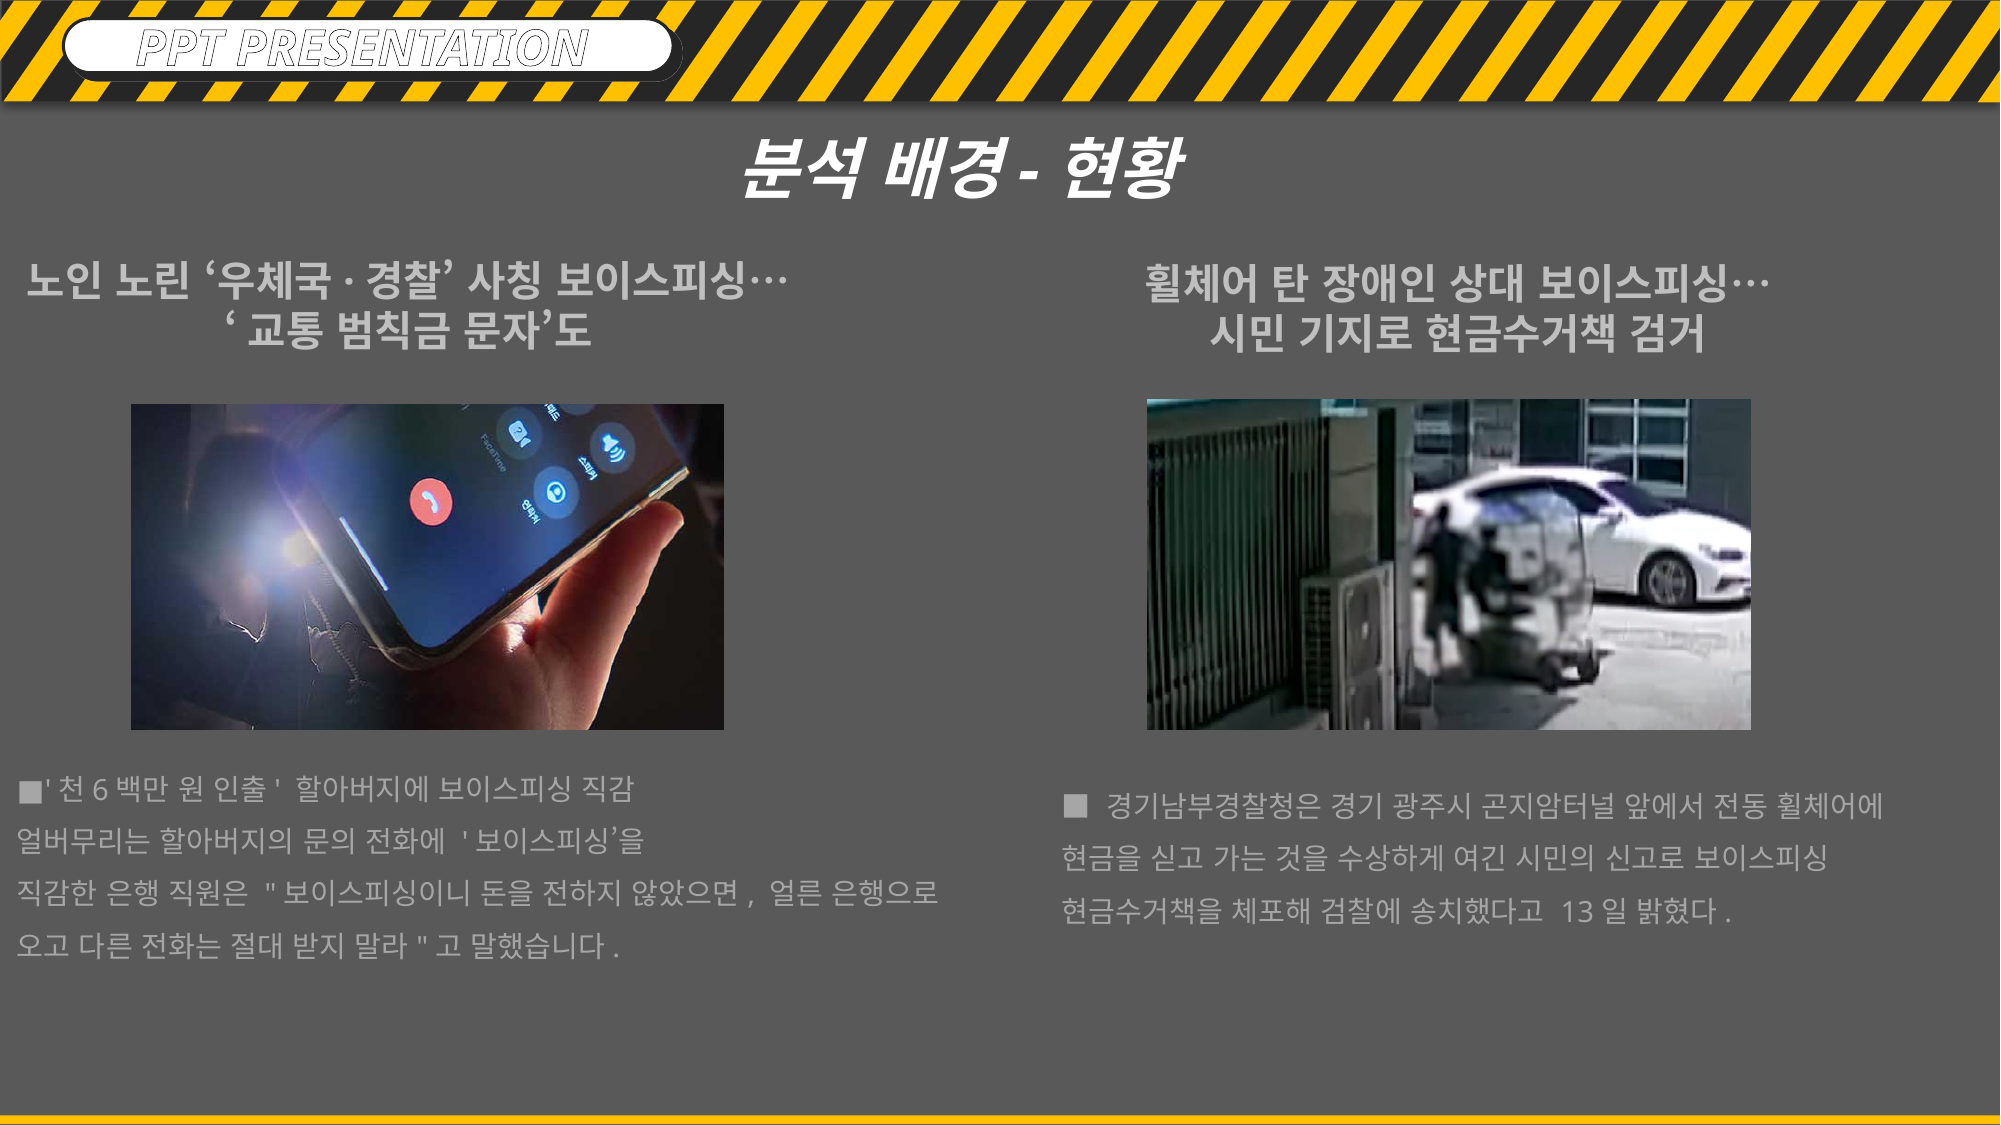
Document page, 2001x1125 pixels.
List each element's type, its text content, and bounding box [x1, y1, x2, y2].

text_box ■ 경기남부경찰청은 경기 광주시 곤지암터널 앞에서 전동 휠체어에 현금을 싣고 가는 것을 수상하게 여긴 시민의 신고로 보이스피싱 현금수거책을 체포해 검찰에 송치했다고 13일 밝혔다. [1046, 763, 1978, 936]
text_box ■'천6백만 원 인출' 할아버지에 보이스피싱 직감 얼버무리는 할아버지의 문의 전화에 '보이스피싱’을 직감한 은행 직원은 "보이스피싱이니 돈을 전하지 않았으면, 얼른 은행으로 오고 다른 전화는 절대 받지 말라"고 말했습니다. [2, 763, 970, 971]
text_box [0, 1114, 2000, 1125]
text_box 분석 배경-현황 [268, 119, 1648, 214]
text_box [0, 0, 2000, 103]
text_box 휠체어 탄 장애인 상대 보이스피싱… 시민 기지로 현금수거책 검거 [1085, 250, 1832, 366]
picture [1147, 399, 1751, 730]
text_box 노인 노린 ‘우체국·경찰’ 사칭 보이스피싱… ‘교통 범칙금 문자’도 [0, 247, 858, 362]
picture [130, 404, 724, 730]
